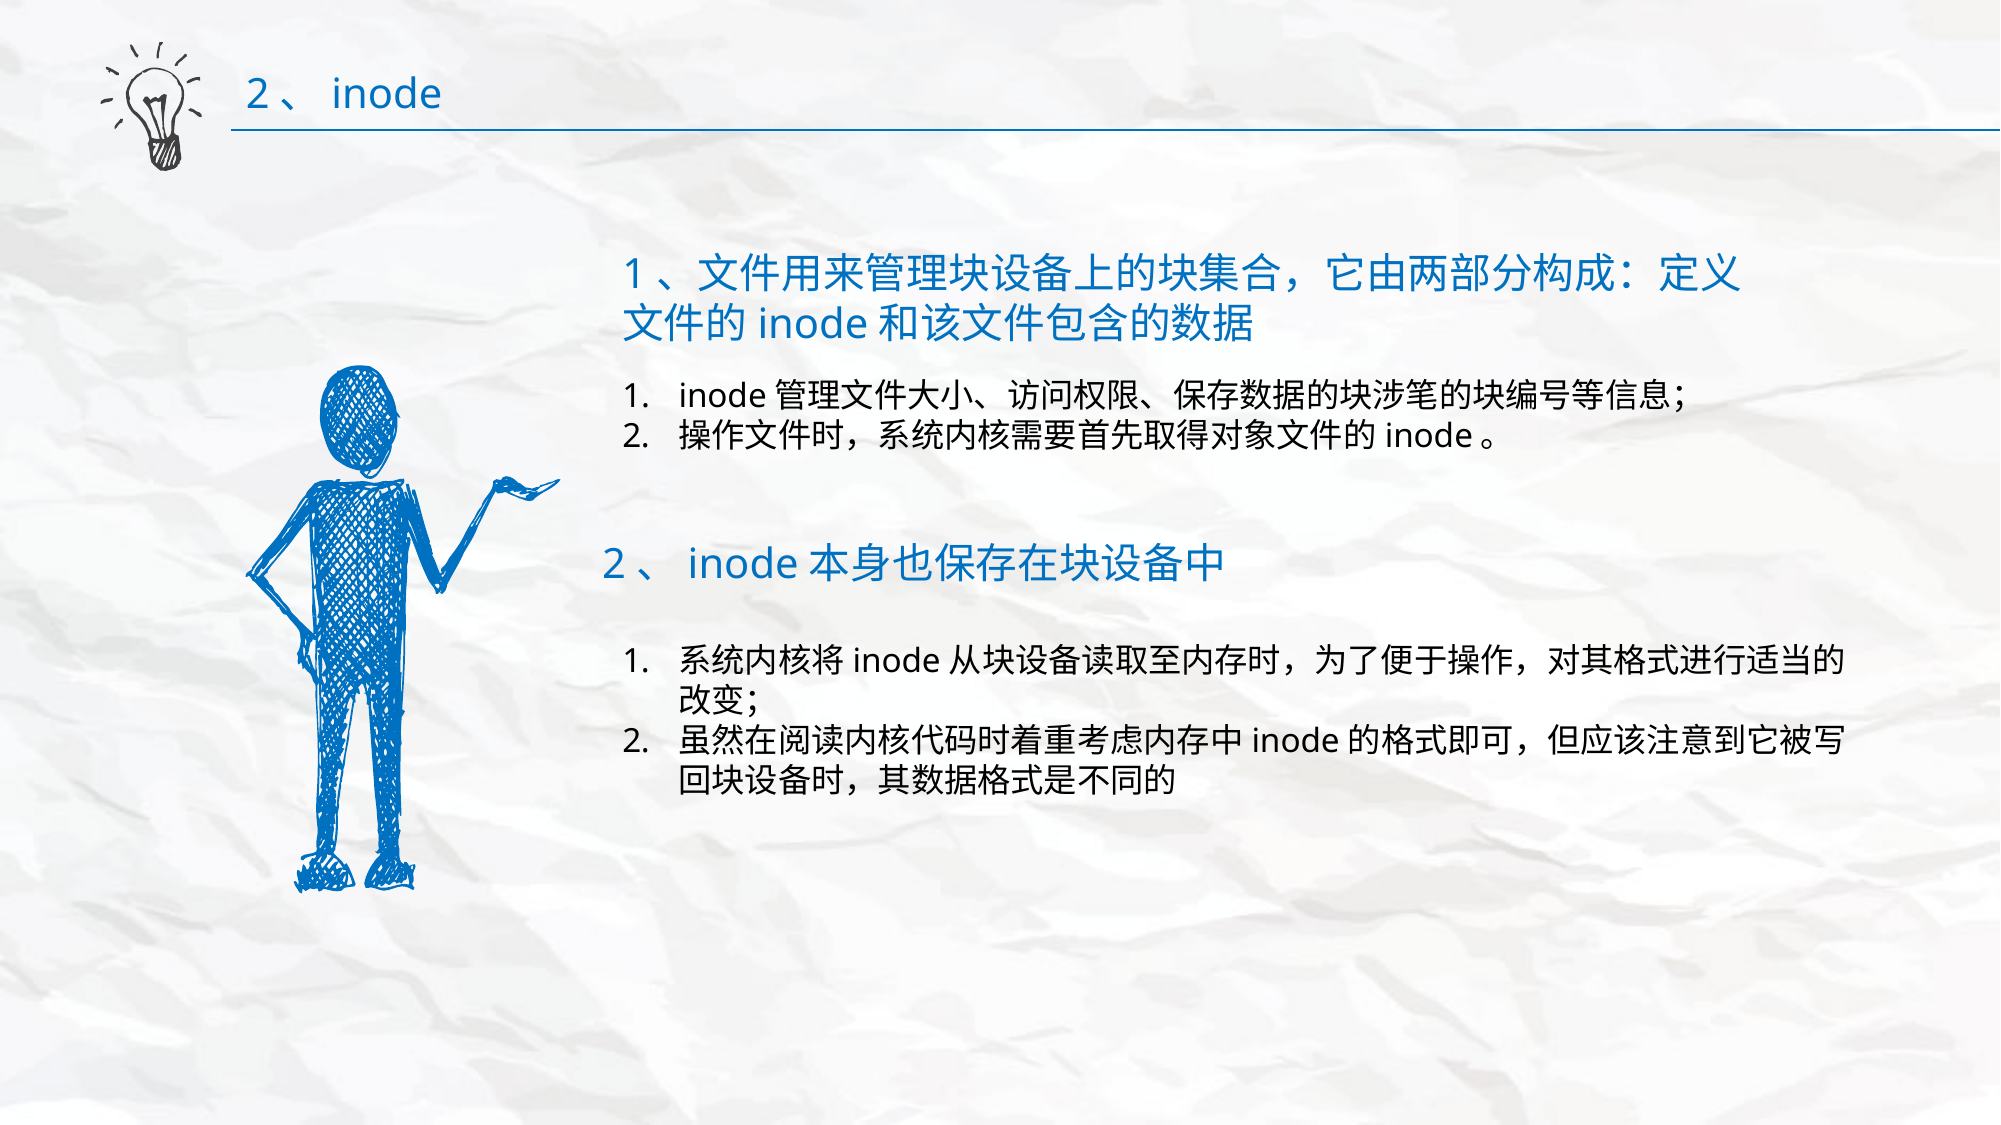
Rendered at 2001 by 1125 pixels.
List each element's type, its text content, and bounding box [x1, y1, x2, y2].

picture [0, 0, 2000, 1125]
text_box 2、inode [231, 59, 722, 125]
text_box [607, 239, 1888, 857]
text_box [244, 364, 561, 895]
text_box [100, 41, 203, 172]
